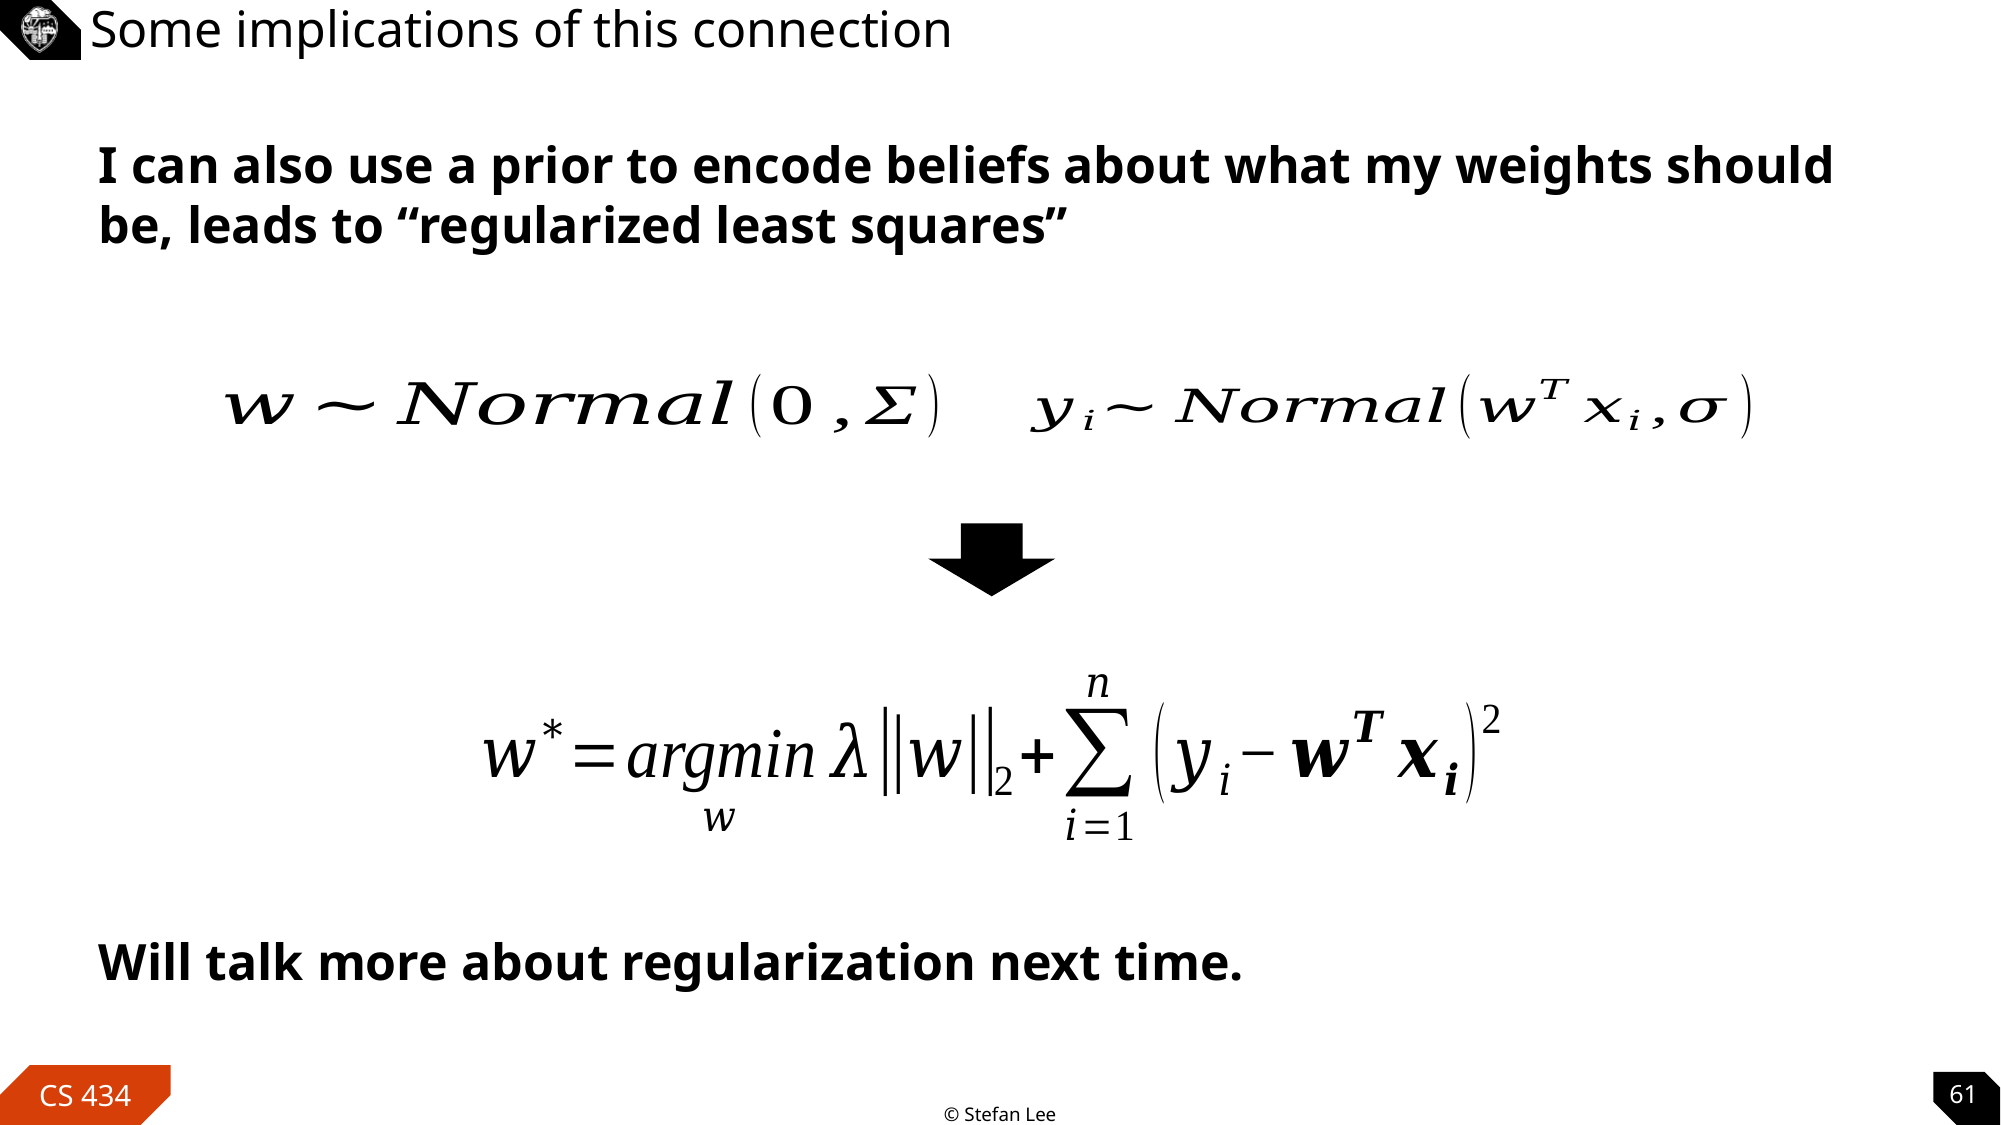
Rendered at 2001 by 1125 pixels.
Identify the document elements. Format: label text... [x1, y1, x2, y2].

text_box Will talk more about regularization next time. [84, 922, 1897, 998]
title Some implications of this connection [0, 1, 1699, 61]
text_box [928, 523, 1056, 597]
text_box I can also use a prior to encode beliefs about what my weights should be, leads to “regularized least squares” [84, 126, 1897, 262]
slide_number 61 [1933, 1071, 1994, 1119]
